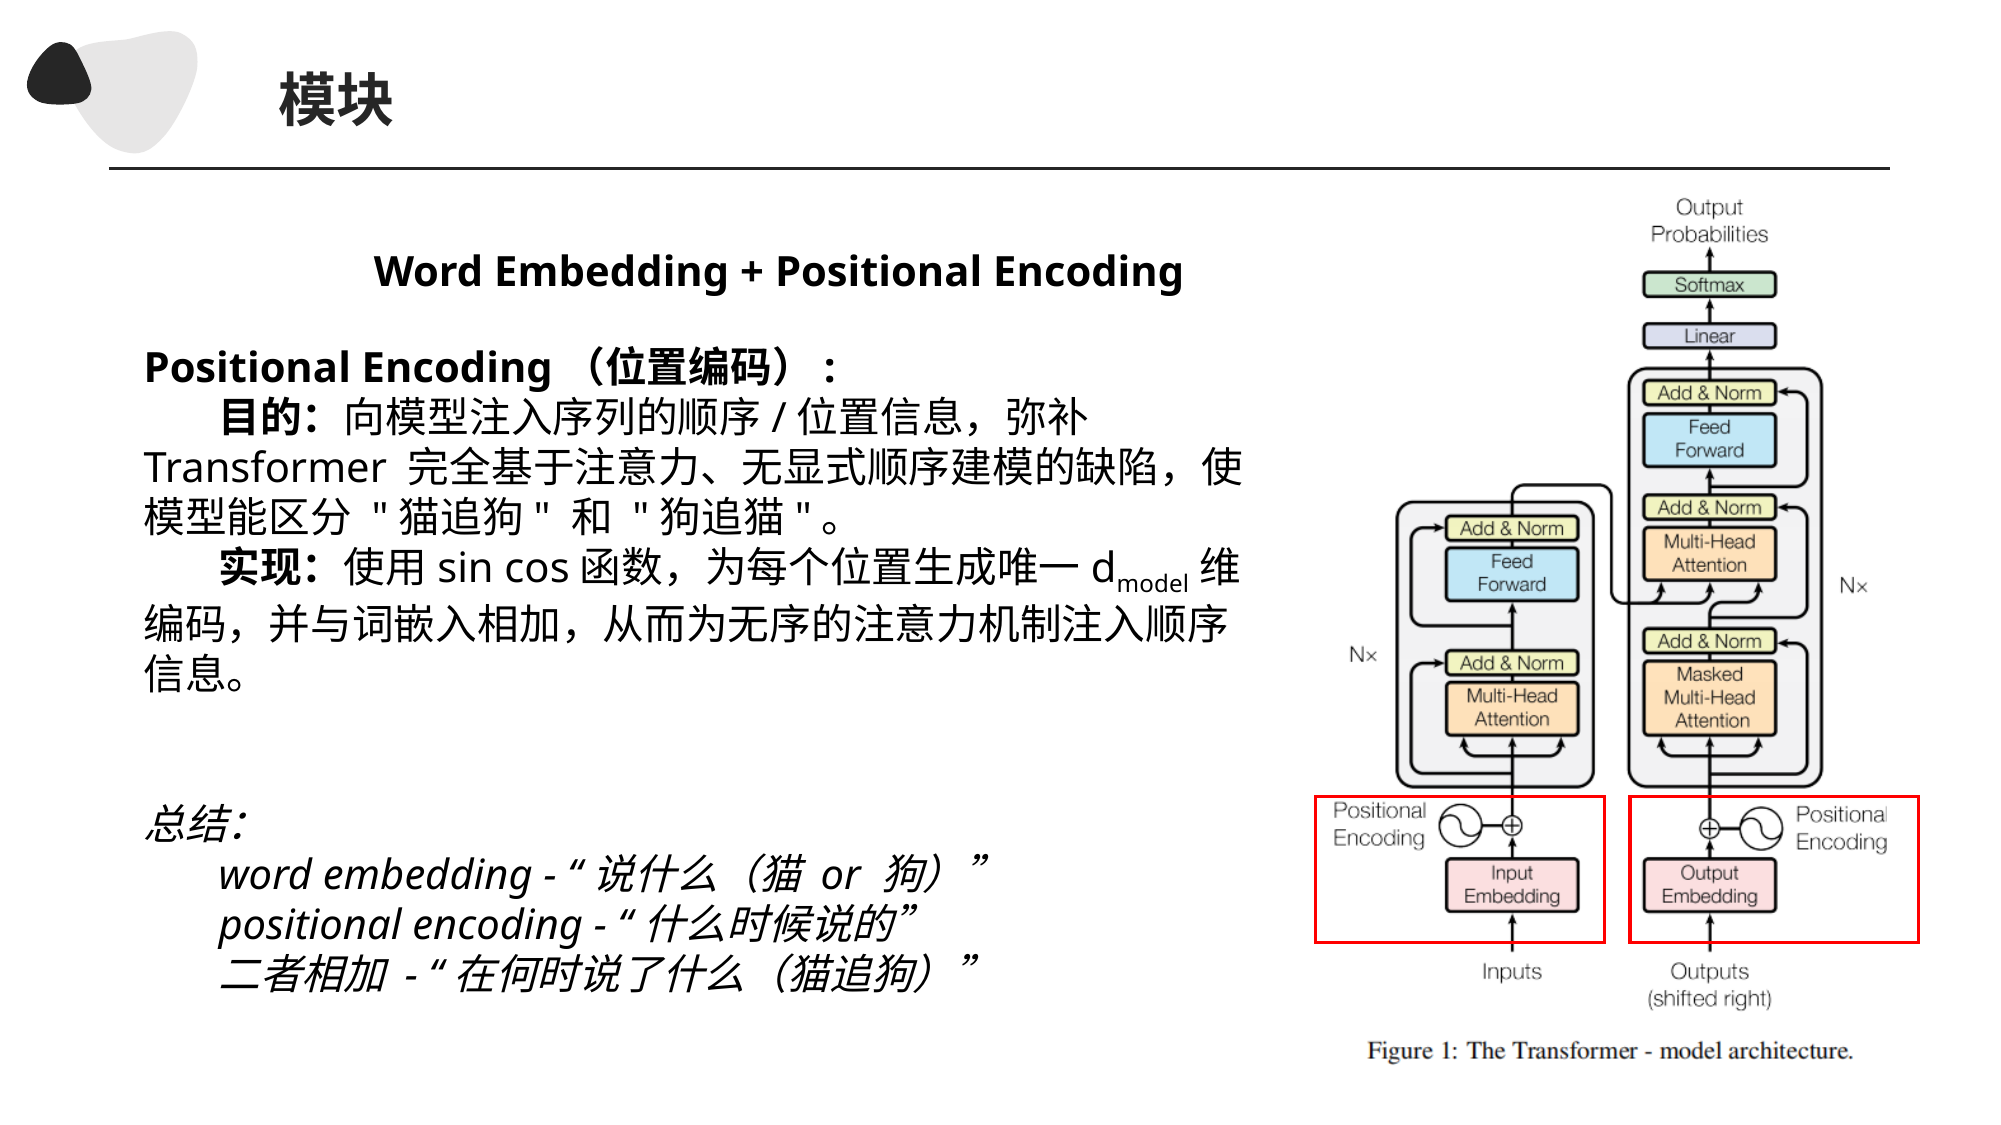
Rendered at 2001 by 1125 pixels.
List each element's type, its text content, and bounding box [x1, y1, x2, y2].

picture [1327, 173, 1887, 1080]
text_box 模块 [263, 56, 1372, 141]
text_box Positional Encoding（位置编码）: 目的：向模型注入序列的顺序/位置信息，弥补 Transformer 完全基于注意力、无显式顺序建模的缺陷，使模型能区分 "猫追狗" 和 "狗追猫"。 实现：使用sin cos函数，为每个位置生成唯一dmodel维编码，并与词嵌入相加，从而为无序的注意力机制注入顺序信息。 总结： word embedding - “说什么（猫 or 狗）” positional encoding - “什么时候说的” 二者相加 - “在何时说了什么（猫追狗）” [128, 333, 1270, 829]
text_box Word Embedding + Positional Encoding [131, 237, 1327, 316]
text_box [1887, 795, 1920, 944]
text_box [1314, 795, 1327, 944]
